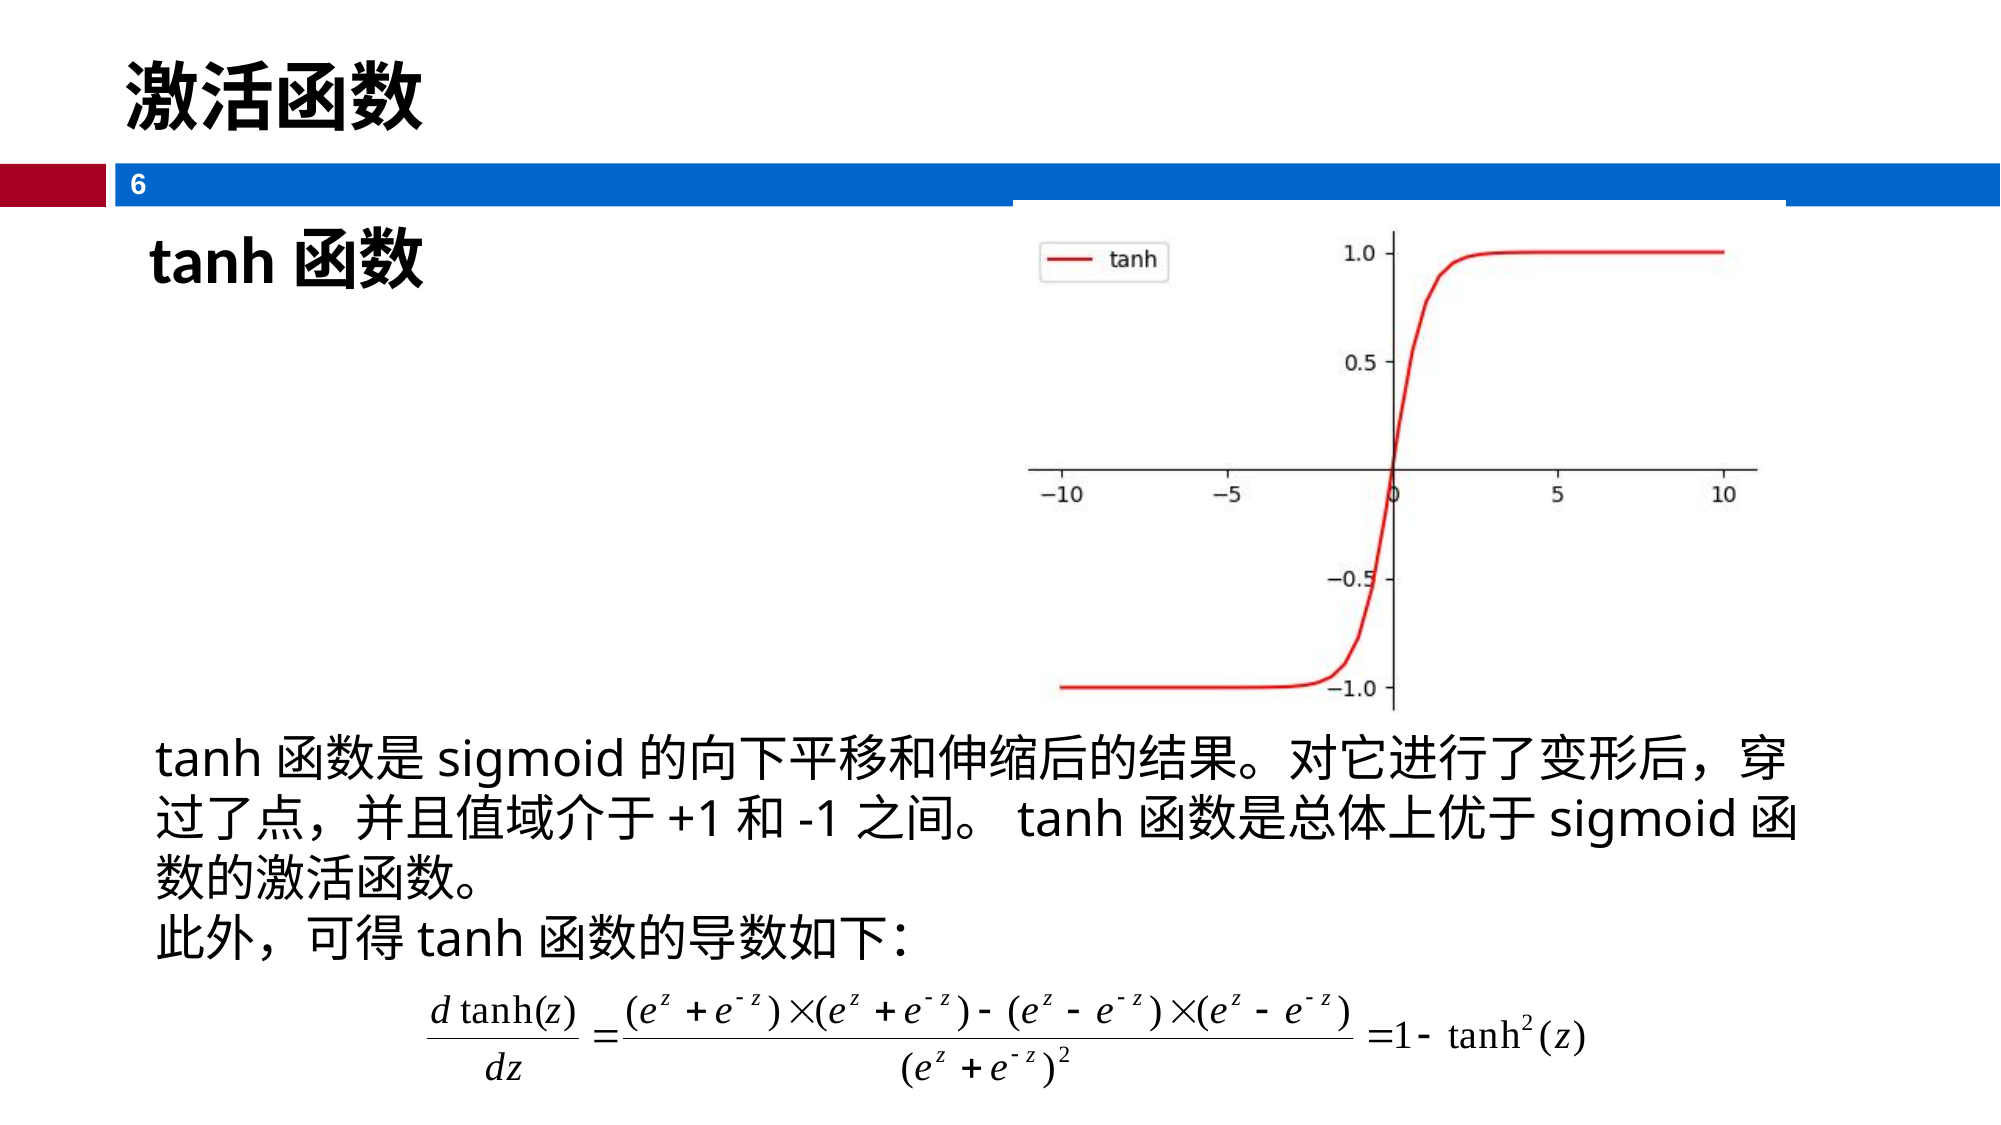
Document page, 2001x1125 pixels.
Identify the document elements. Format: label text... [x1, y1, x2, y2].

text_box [420, 978, 1594, 1099]
text_box tanh函数 [134, 209, 441, 305]
title 激活函数 [109, 38, 2000, 150]
picture [1013, 200, 1786, 720]
